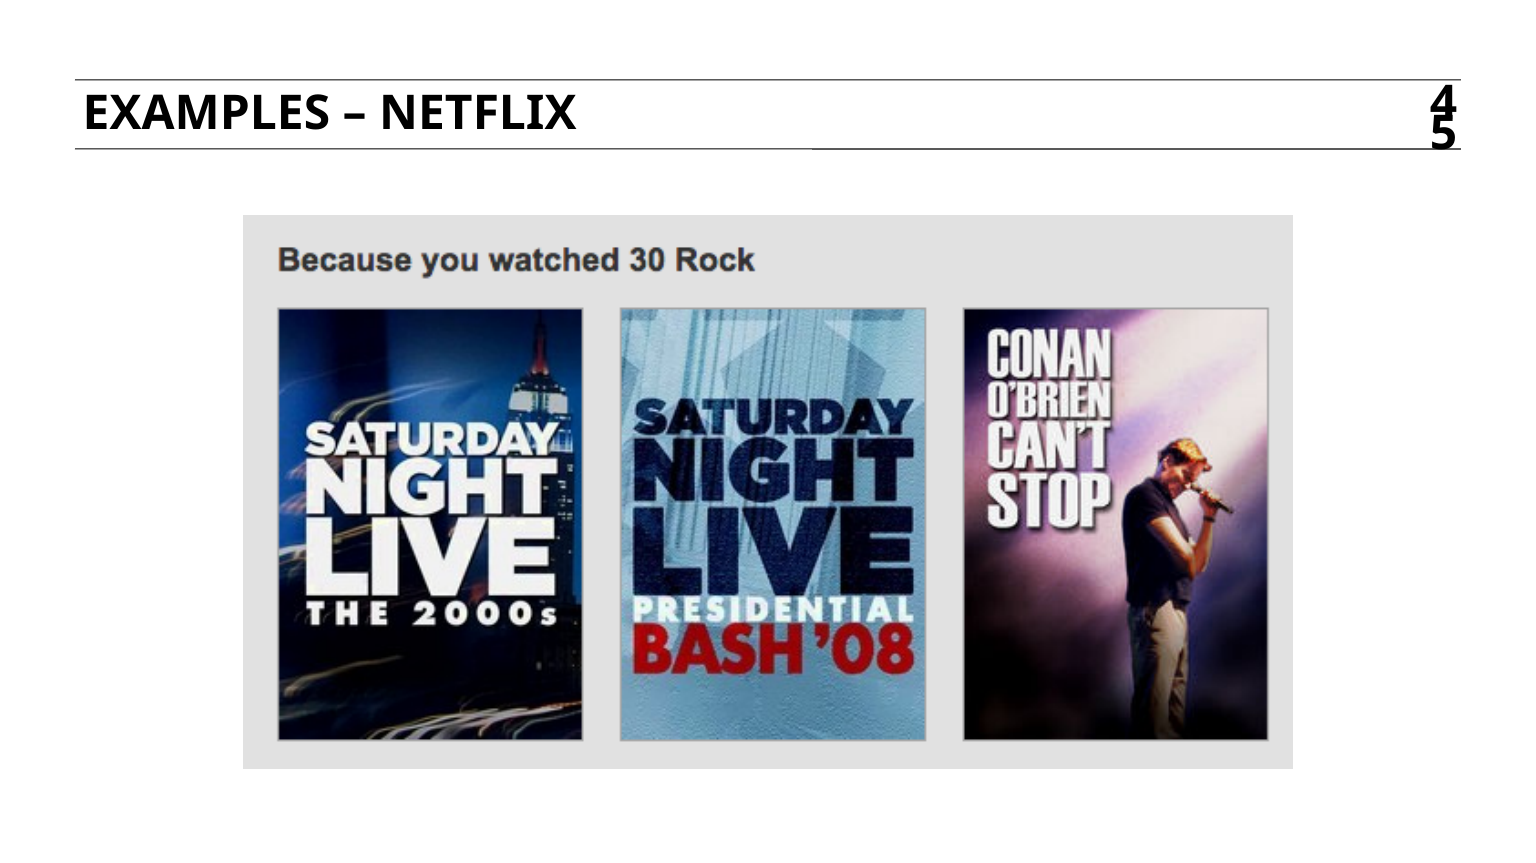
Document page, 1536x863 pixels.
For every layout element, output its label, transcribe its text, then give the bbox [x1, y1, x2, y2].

picture [243, 214, 1293, 769]
slide_number 45 [1419, 86, 1461, 138]
list Examples – netflix [67, 81, 1118, 132]
